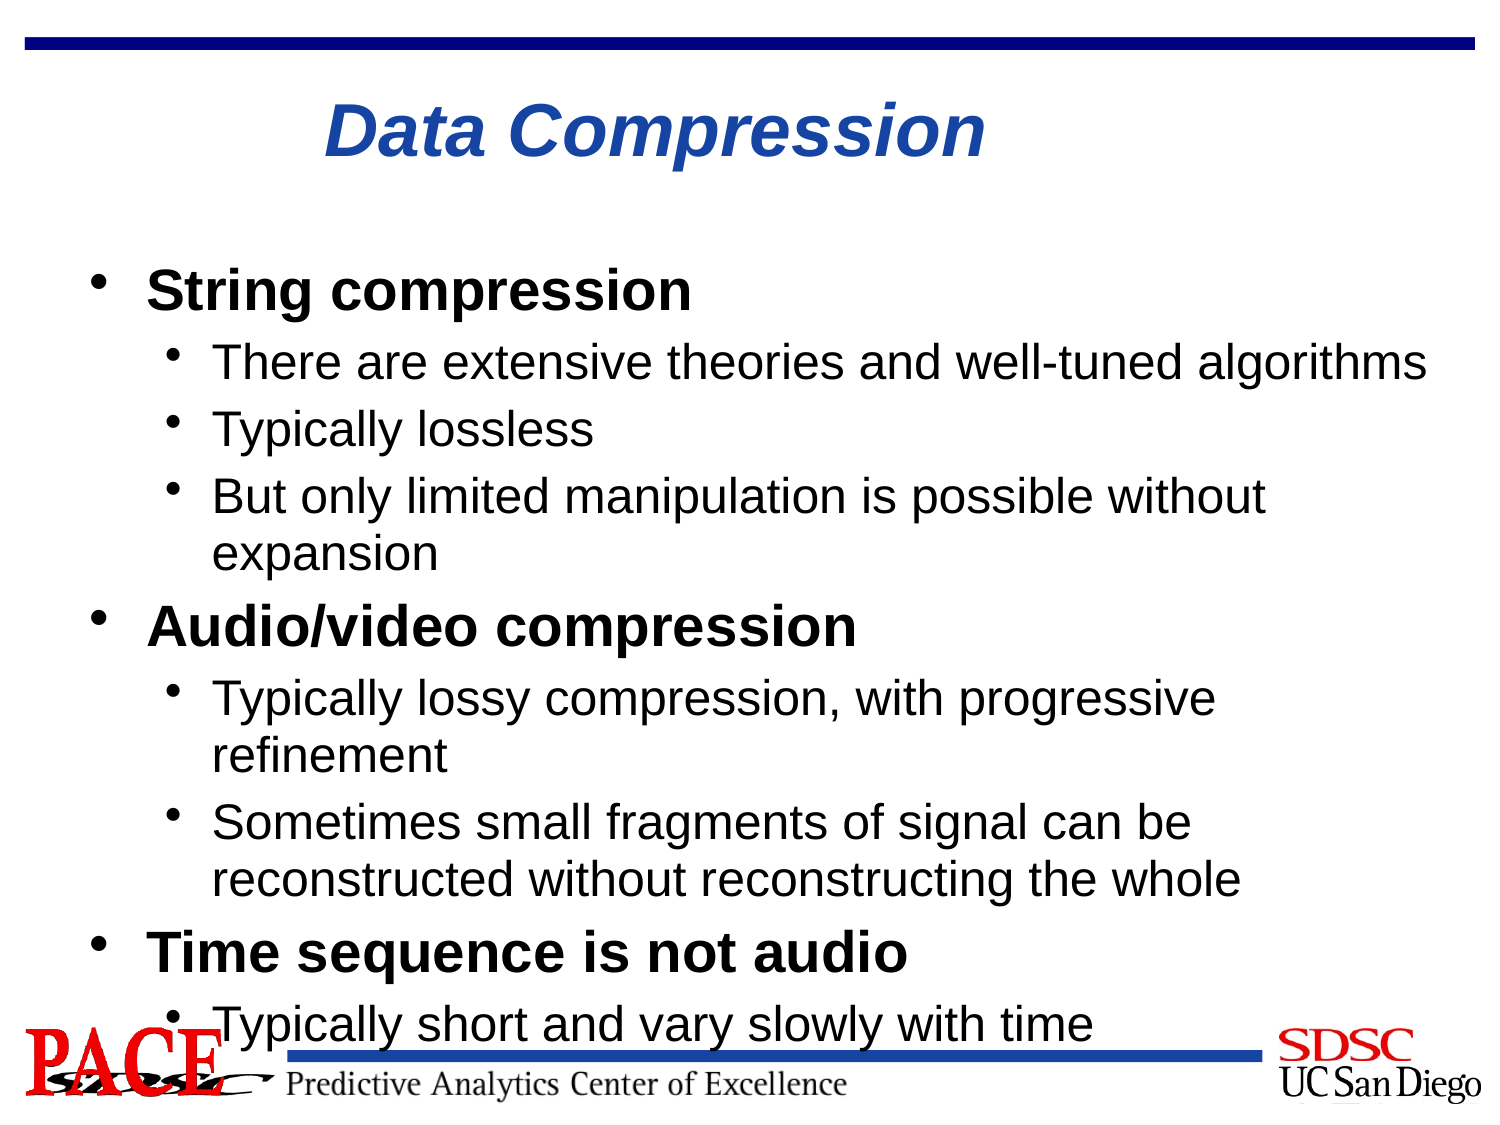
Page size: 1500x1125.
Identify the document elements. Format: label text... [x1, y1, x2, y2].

picture [25, 1025, 276, 1101]
picture [286, 1097, 858, 1103]
picture [1279, 1066, 1481, 1104]
list String compression There are extensive theories and well-tuned algorithms Typically lossless But only limited manipulation is possible without expansion Audio/video compression Typically lossy compression, with progressive refinement Sometimes small fragments of signal can be reconstructed without reconstructing the whole Time sequence is not audio Typically short and vary slowly with time [75, 249, 1450, 1097]
title Data Compression [262, 62, 1050, 200]
